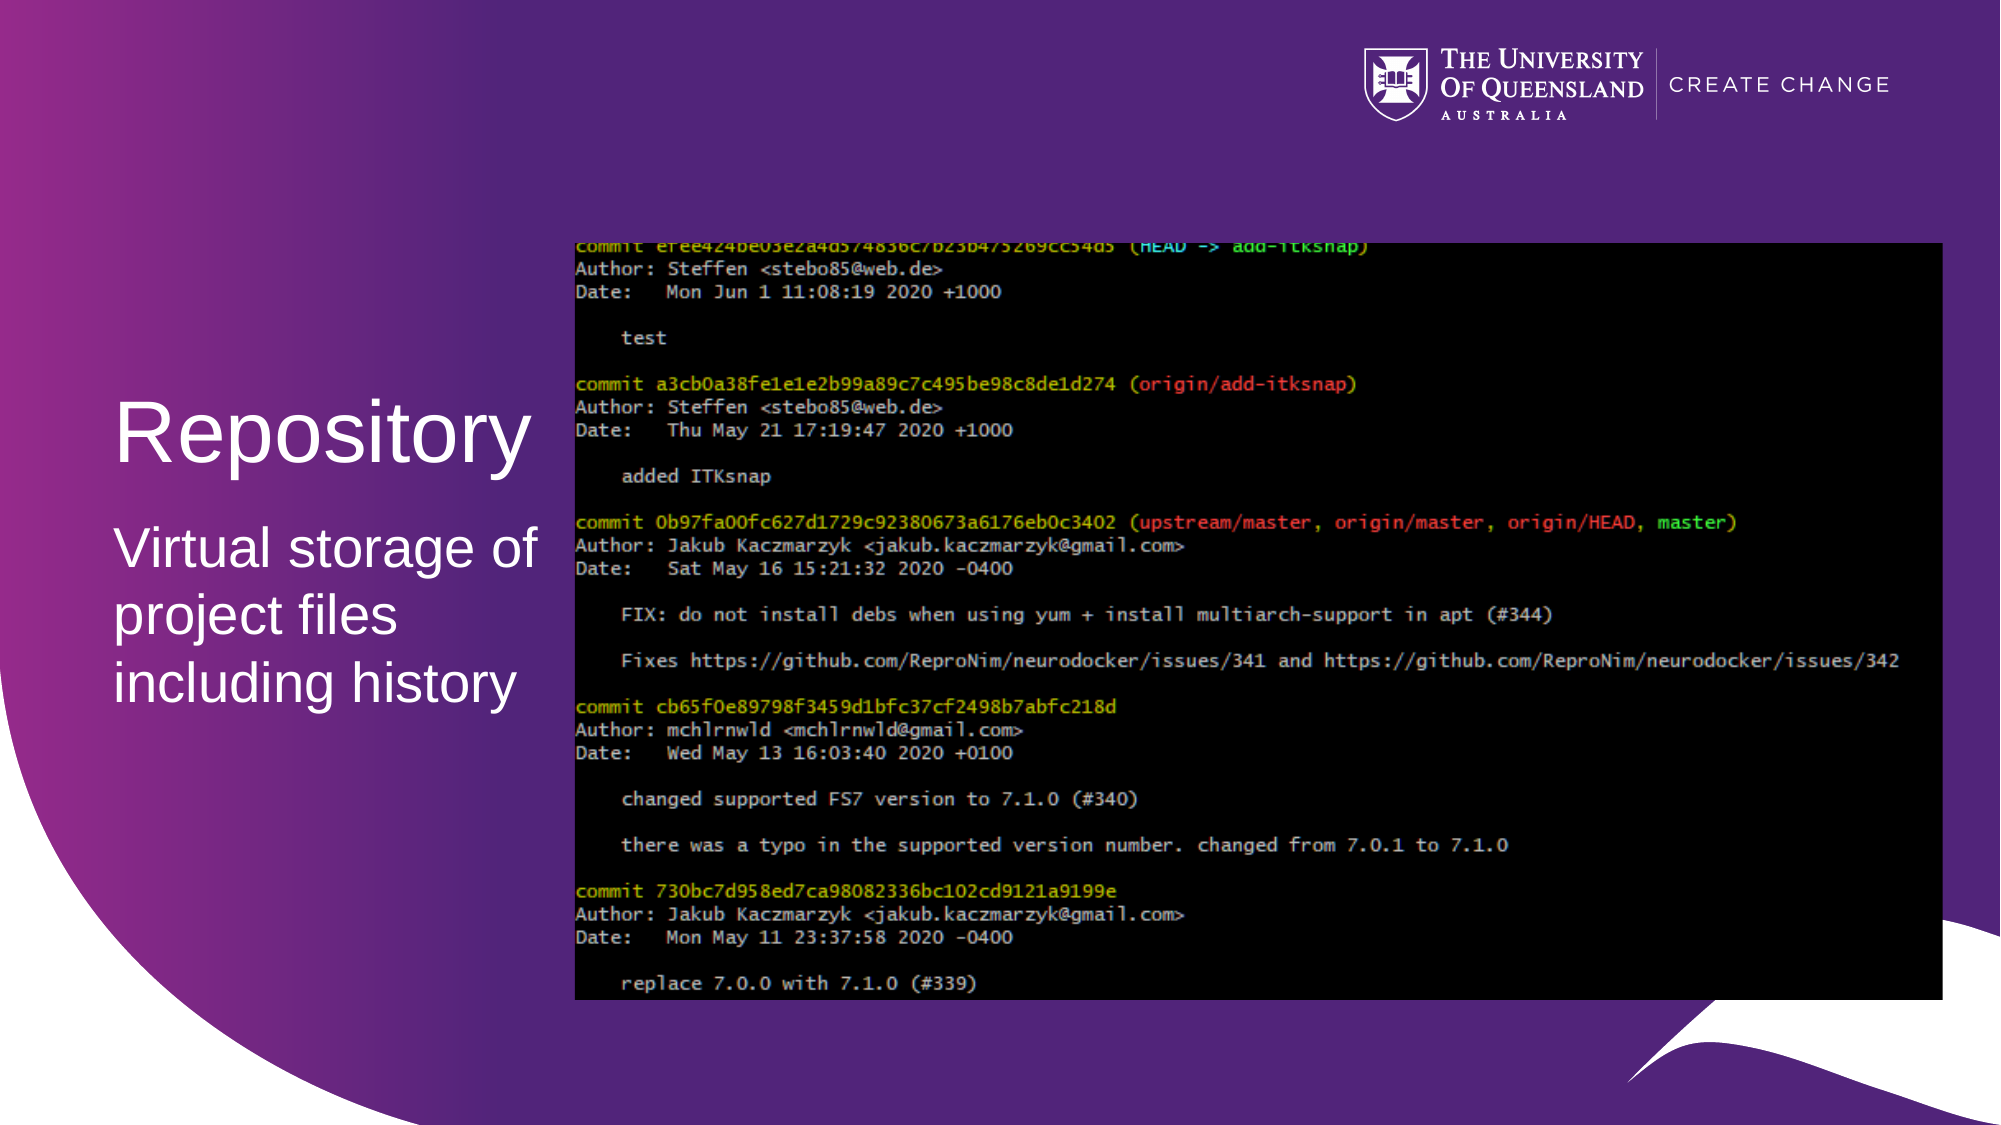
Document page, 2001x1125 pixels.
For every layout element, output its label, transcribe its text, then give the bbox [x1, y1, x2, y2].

picture [1363, 45, 1889, 123]
list Virtual storage of project files including history [114, 510, 574, 846]
title Repository [114, 278, 574, 480]
picture [574, 243, 1943, 1000]
